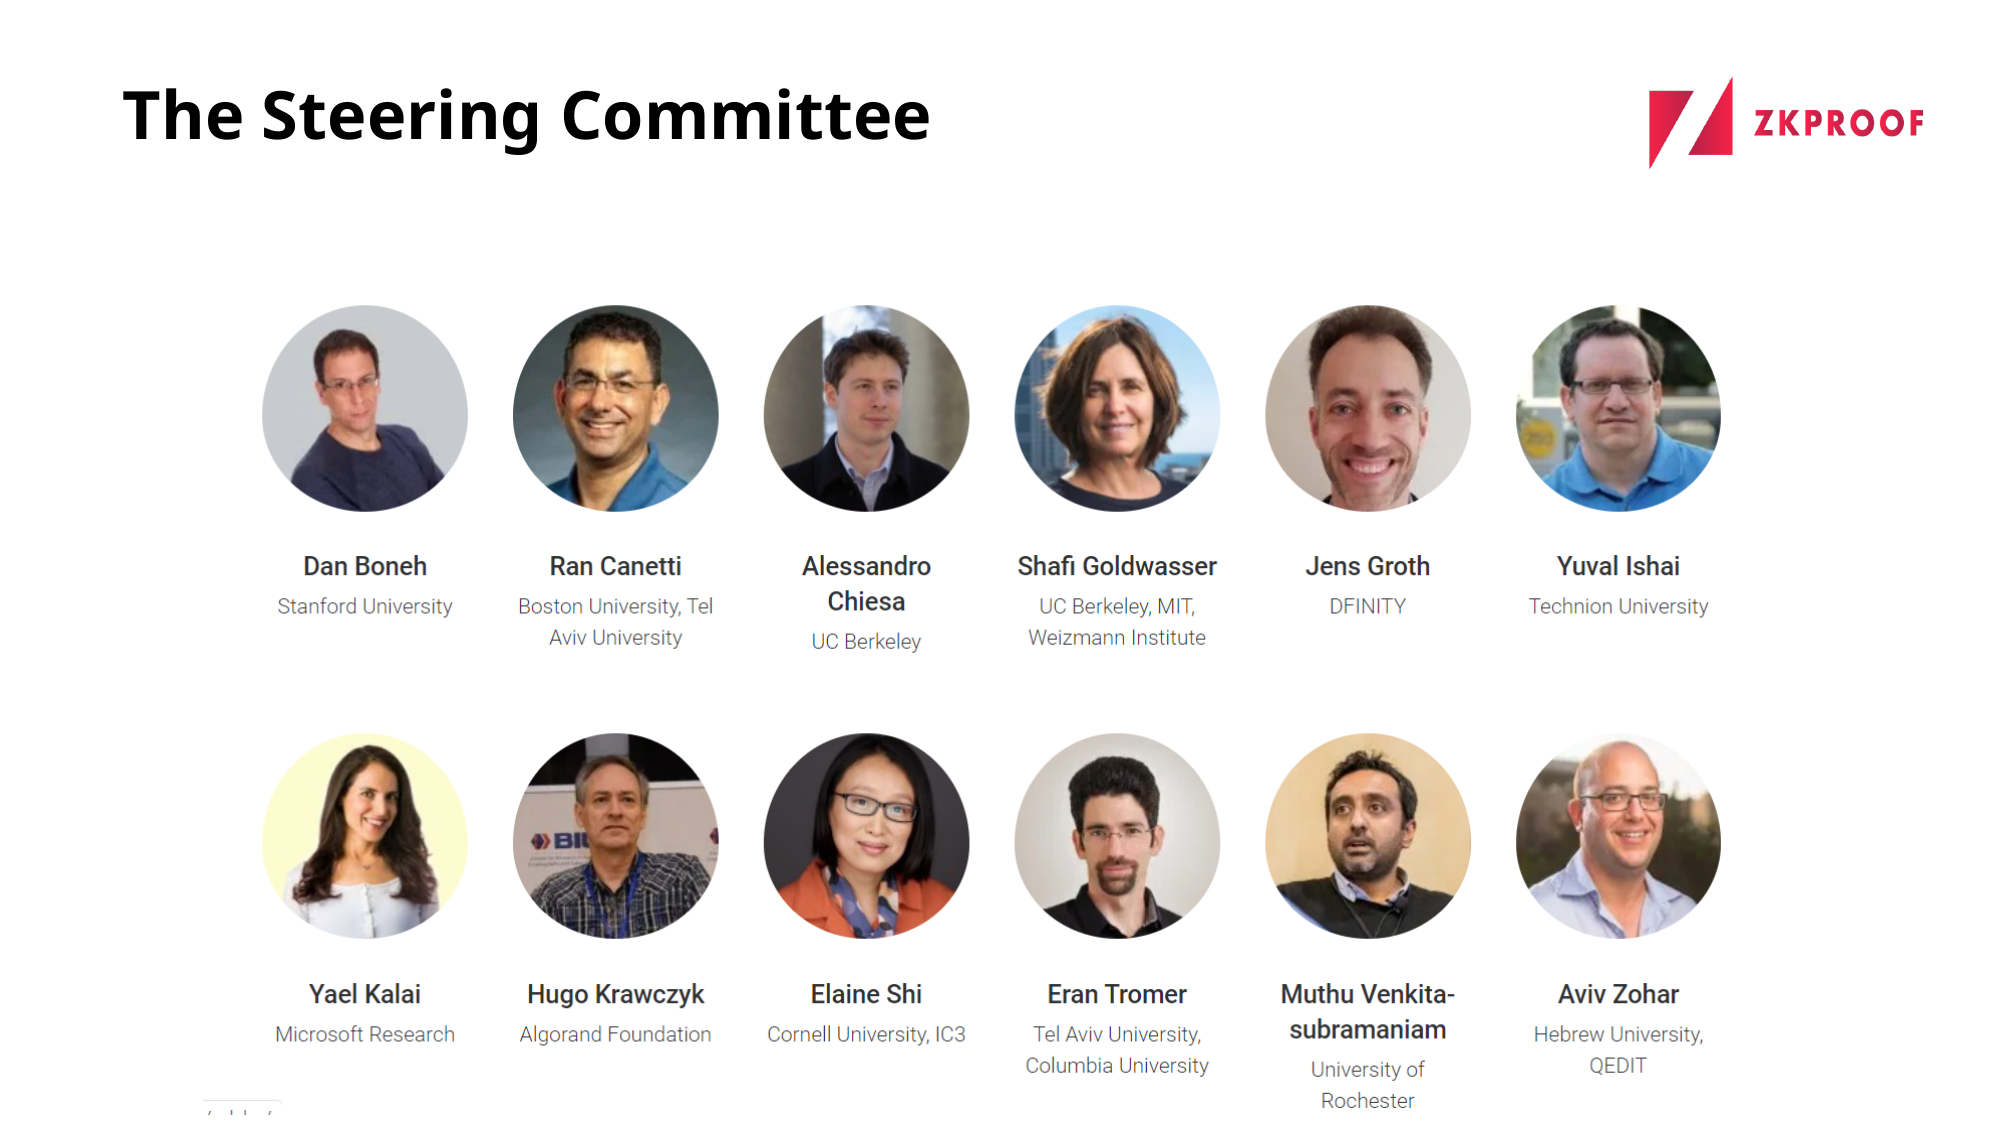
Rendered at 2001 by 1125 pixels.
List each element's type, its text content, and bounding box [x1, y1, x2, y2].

picture [1638, 73, 1935, 173]
text_box The Steering Committee [102, 8, 1635, 217]
picture [203, 265, 1774, 1115]
